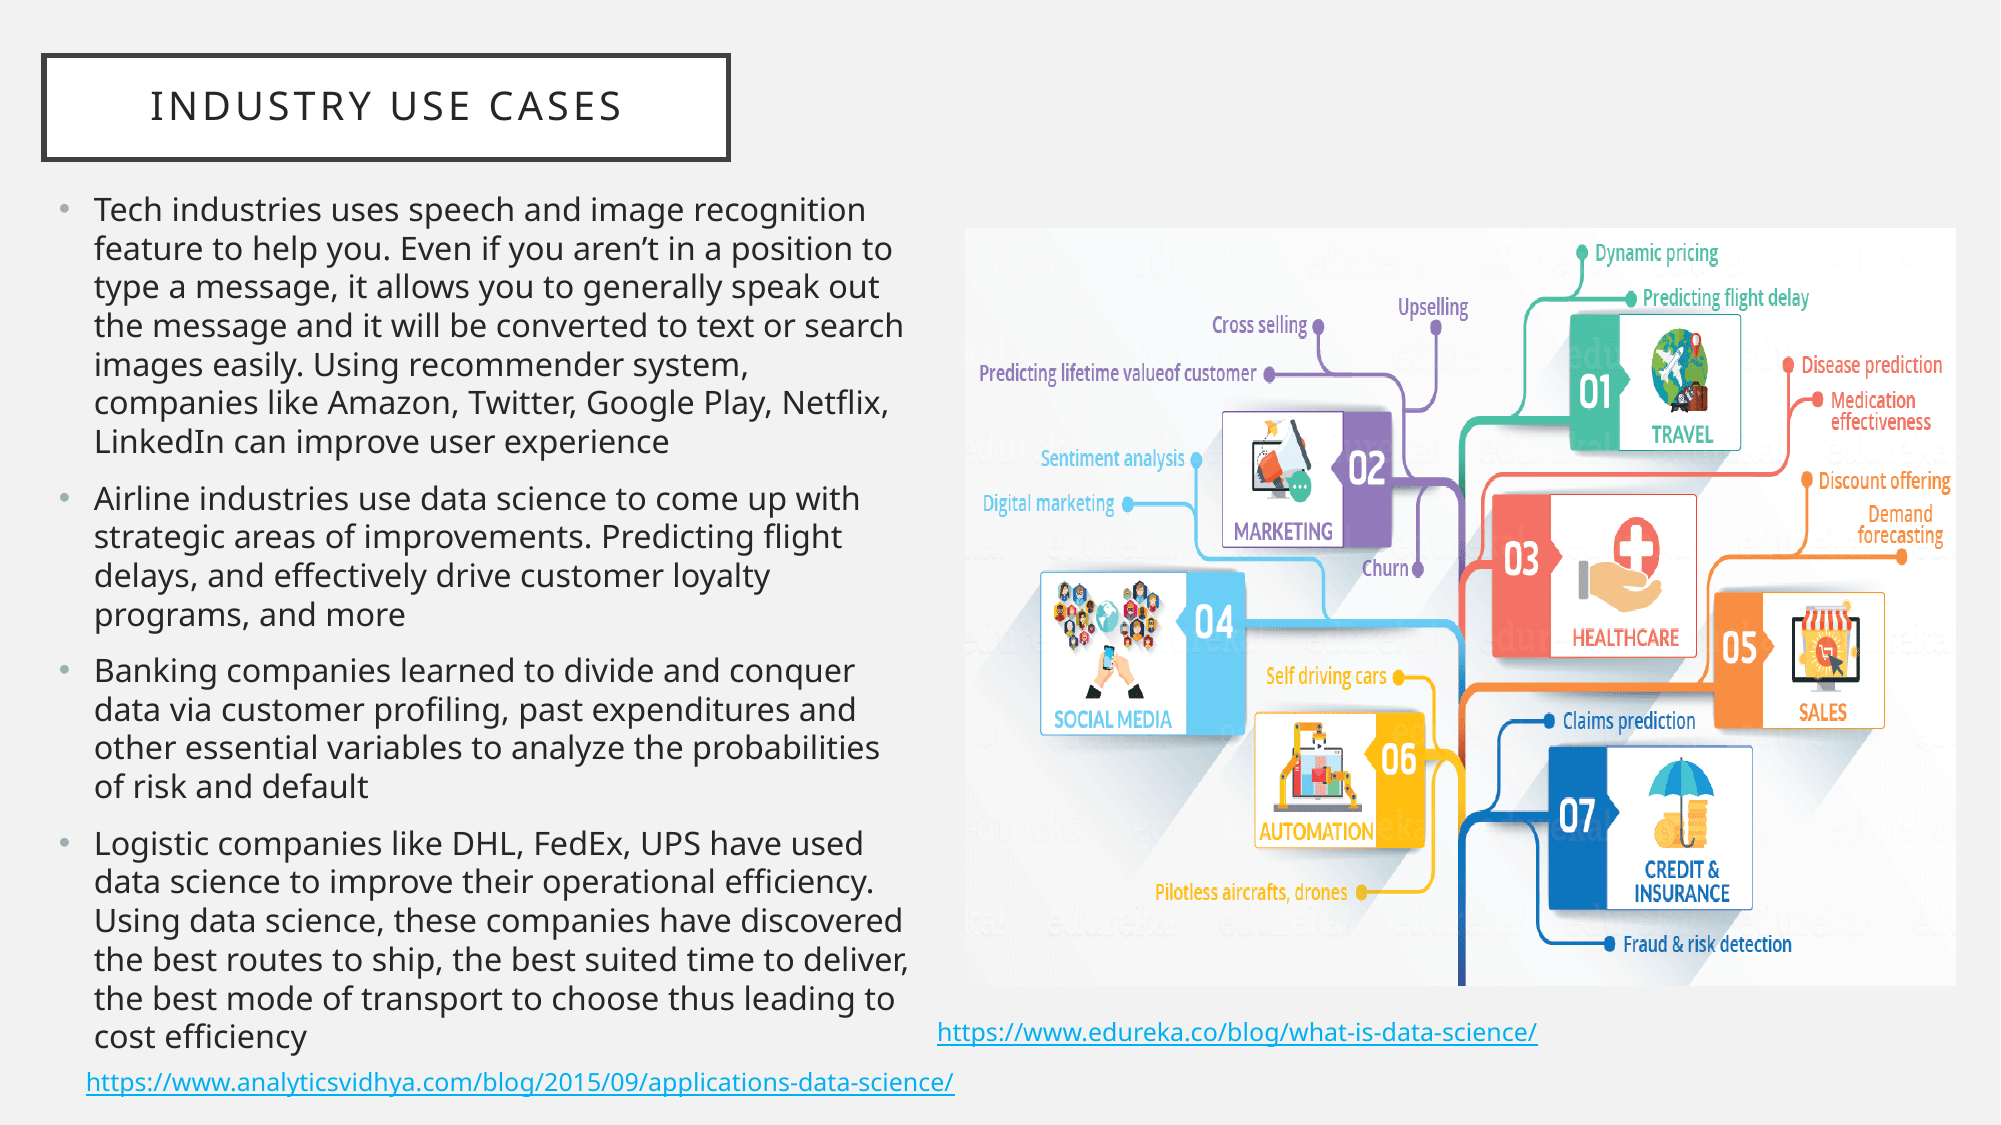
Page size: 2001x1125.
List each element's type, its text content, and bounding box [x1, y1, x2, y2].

text_box https://www.edureka.co/blog/what-is-data-science/ [922, 1009, 1553, 1058]
text_box https://www.analyticsvidhya.com/blog/2015/09/applications-data-science/ [71, 1059, 1072, 1109]
list Tech industries uses speech and image recognition feature to help you. Even if you aren’t in a position to type a message, it allows you to generally speak out the message and it will be converted to text or search images easily. Using recommender system, companies like Amazon, Twitter, Google Play, Netflix, LinkedIn can improve user experience Airline industries use data science to come up with strategic areas of improvements. Predicting flight delays, and effectively drive customer loyalty programs, and more Banking companies learned to divide and conquer data via customer profiling, past expenditures and other essential variables to analyze the probabilities of risk and default Logistic companies like DHL, FedEx, UPS have used data science to improve their operational efficiency. Using data science, these companies have discovered the best routes to ship, the best suited time to deliver, the best mode of transport to choose thus leading to cost efficiency [43, 181, 929, 1070]
picture [965, 228, 1956, 986]
title Industry Use Cases [41, 53, 731, 162]
